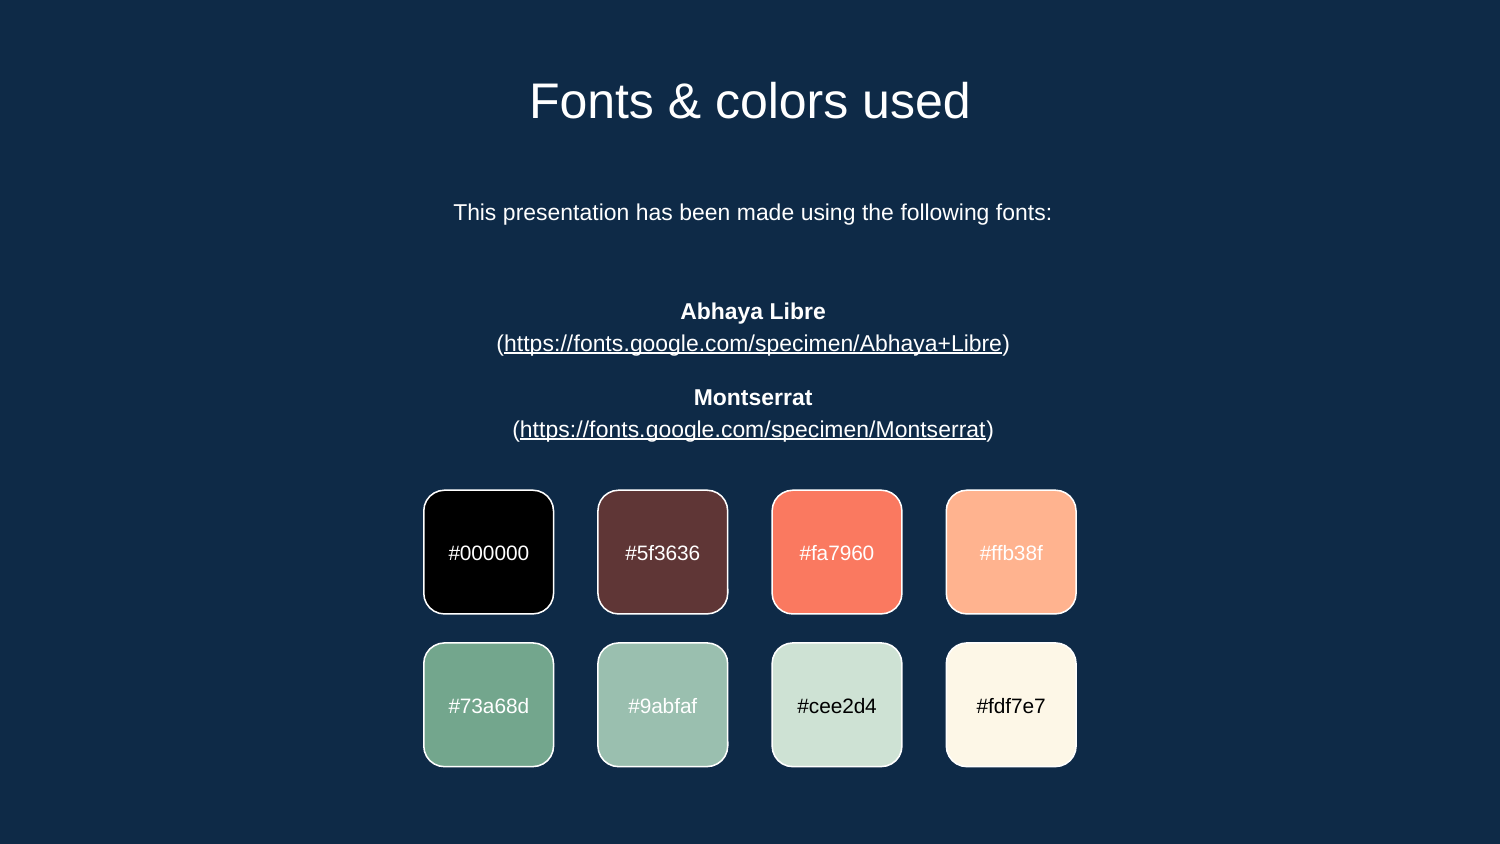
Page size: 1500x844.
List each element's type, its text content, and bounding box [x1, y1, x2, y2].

text_box [597, 490, 728, 515]
text_box [946, 642, 1077, 668]
text_box #fa7960 [772, 515, 902, 589]
text_box [946, 589, 1077, 614]
text_box #9abfaf [597, 668, 728, 741]
text_box [772, 490, 902, 515]
title Fonts & colors used [171, 53, 1328, 133]
text_box Abhaya Libre (https://fonts.google.com/specimen/Abhaya+Libre) Montserrat (https://fonts.google.com/specimen/Montserrat) [175, 264, 1332, 470]
text_box #73a68d [423, 668, 554, 741]
text_box [597, 642, 728, 668]
text_box [597, 589, 728, 614]
text_box #000000 [423, 515, 554, 589]
text_box [423, 589, 554, 614]
text_box [423, 642, 554, 668]
text_box [597, 741, 728, 767]
text_box [423, 741, 554, 767]
text_box [772, 741, 902, 767]
text_box #5f3636 [597, 515, 728, 589]
text_box [946, 490, 1077, 515]
text_box [772, 589, 902, 614]
text_box [772, 642, 902, 668]
text_box [423, 490, 554, 515]
text_box #ffb38f [946, 515, 1077, 589]
text_box #cee2d4 [772, 668, 902, 741]
text_box #fdf7e7 [946, 668, 1077, 741]
text_box This presentation has been made using the following fonts: [175, 178, 1332, 251]
text_box [946, 741, 1077, 767]
